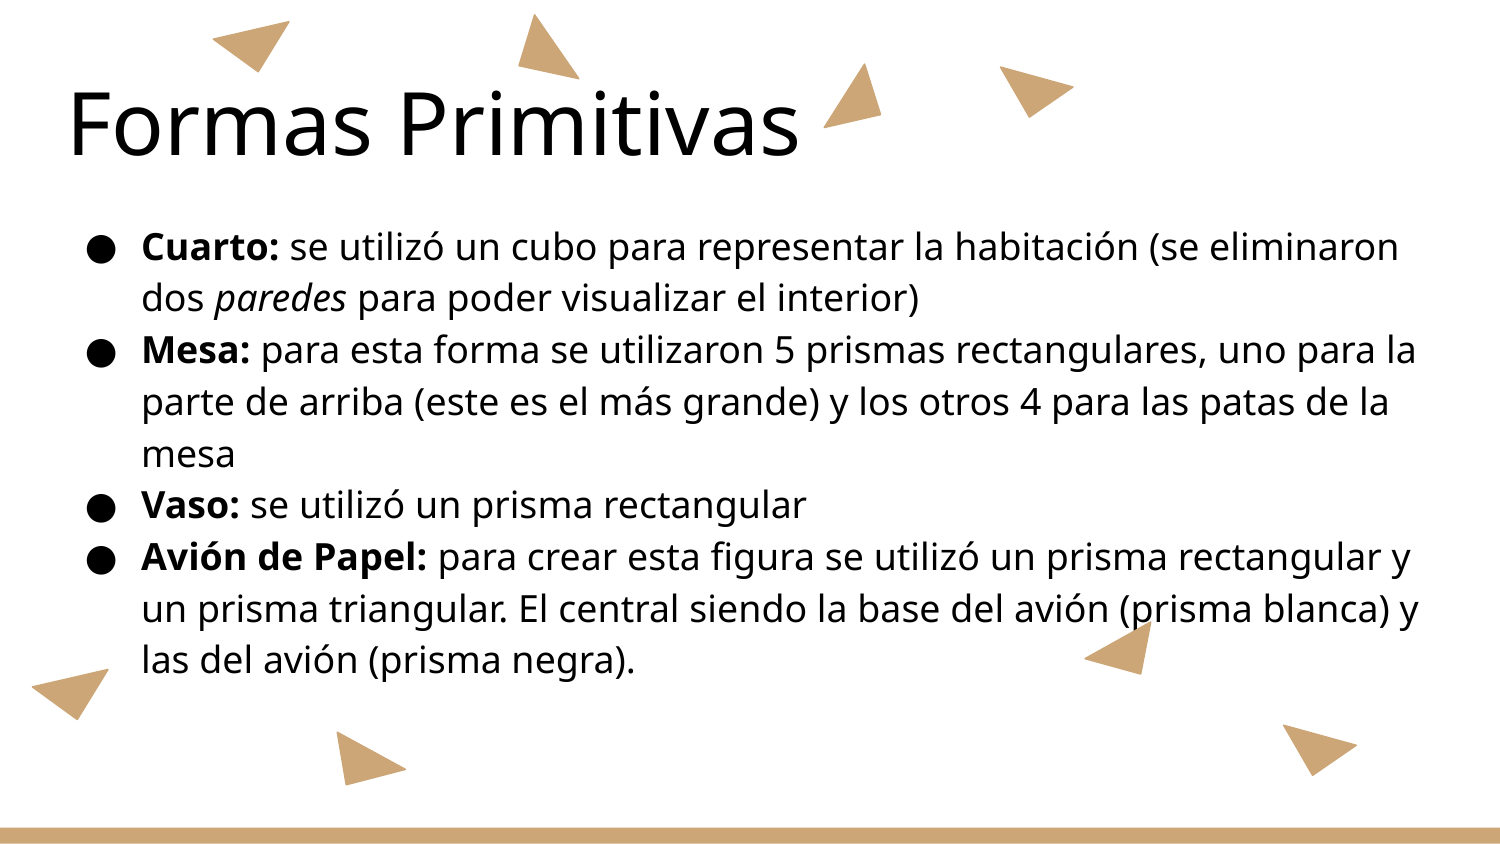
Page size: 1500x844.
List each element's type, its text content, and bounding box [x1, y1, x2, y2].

text_box [213, 21, 289, 72]
list Cuarto: se utilizó un cubo para representar la habitación (se eliminaron dos paredes para poder visualizar el interior) Mesa: para esta forma se utilizaron 5 prismas rectangulares, uno para la parte de arriba (este es el más grande) y los otros 4 para las patas de la mesa Vaso: se utilizó un prisma rectangular Avión de Papel: para crear esta figura se utilizó un prisma rectangular y un prisma triangular. El central siendo la base del avión (prisma blanca) y las del avión (prisma negra). [51, 200, 1449, 752]
text_box [1000, 67, 1073, 118]
text_box [1085, 622, 1151, 674]
text_box [519, 14, 579, 79]
text_box [337, 732, 406, 785]
text_box [1283, 725, 1357, 776]
text_box [32, 669, 108, 720]
text_box [824, 64, 881, 128]
title Formas Primitivas [51, 51, 1449, 189]
